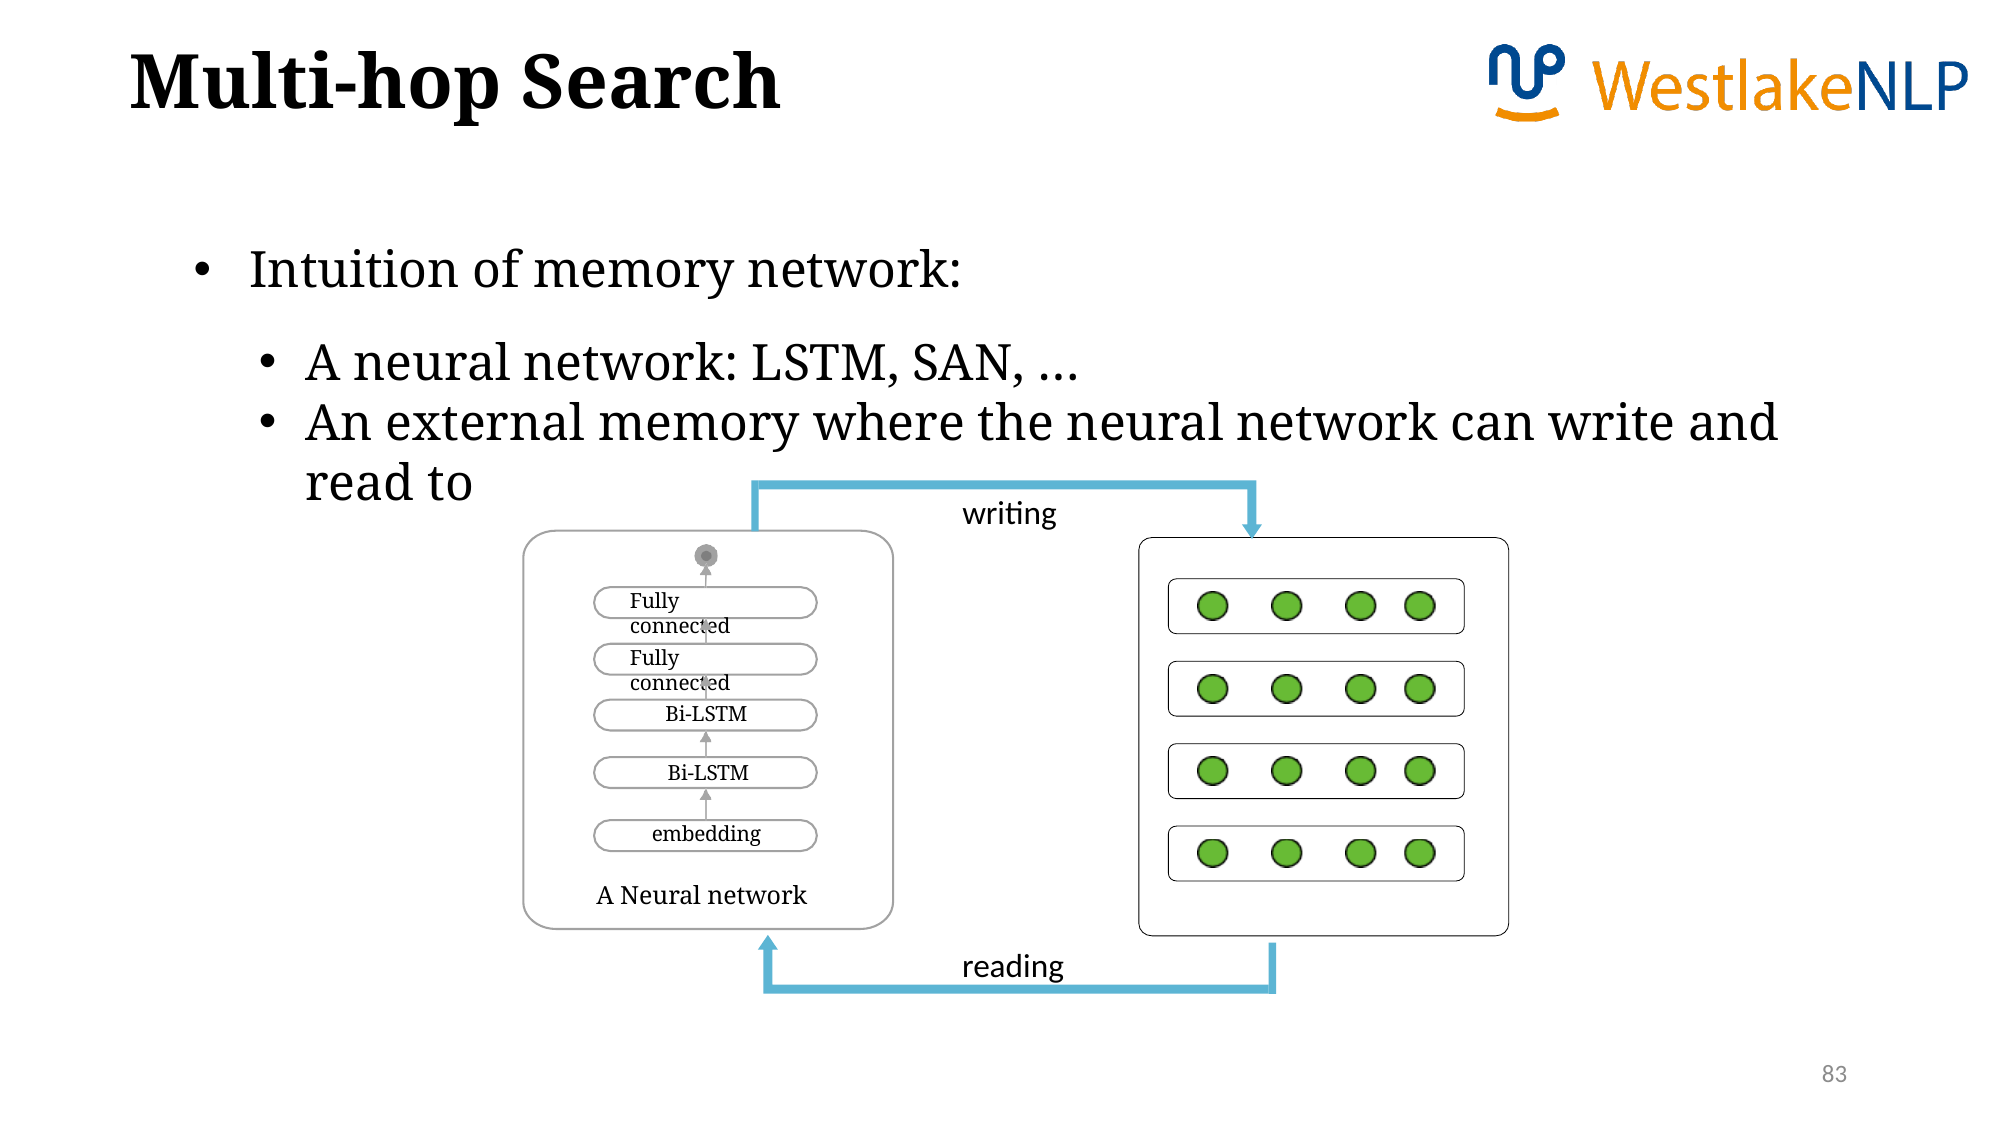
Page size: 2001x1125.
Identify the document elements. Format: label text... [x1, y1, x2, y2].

text_box Multi-hop Search [115, 26, 1354, 131]
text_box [1138, 537, 1509, 936]
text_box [751, 480, 1262, 540]
slide_number 83 [1412, 1042, 1863, 1103]
picture [1459, 0, 2000, 170]
text_box Intuition of memory network: [178, 230, 1698, 306]
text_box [523, 530, 894, 930]
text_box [757, 934, 1277, 994]
text_box A neural network: LSTM, SAN, … An external memory where the neural network can write and read to [243, 322, 1899, 518]
